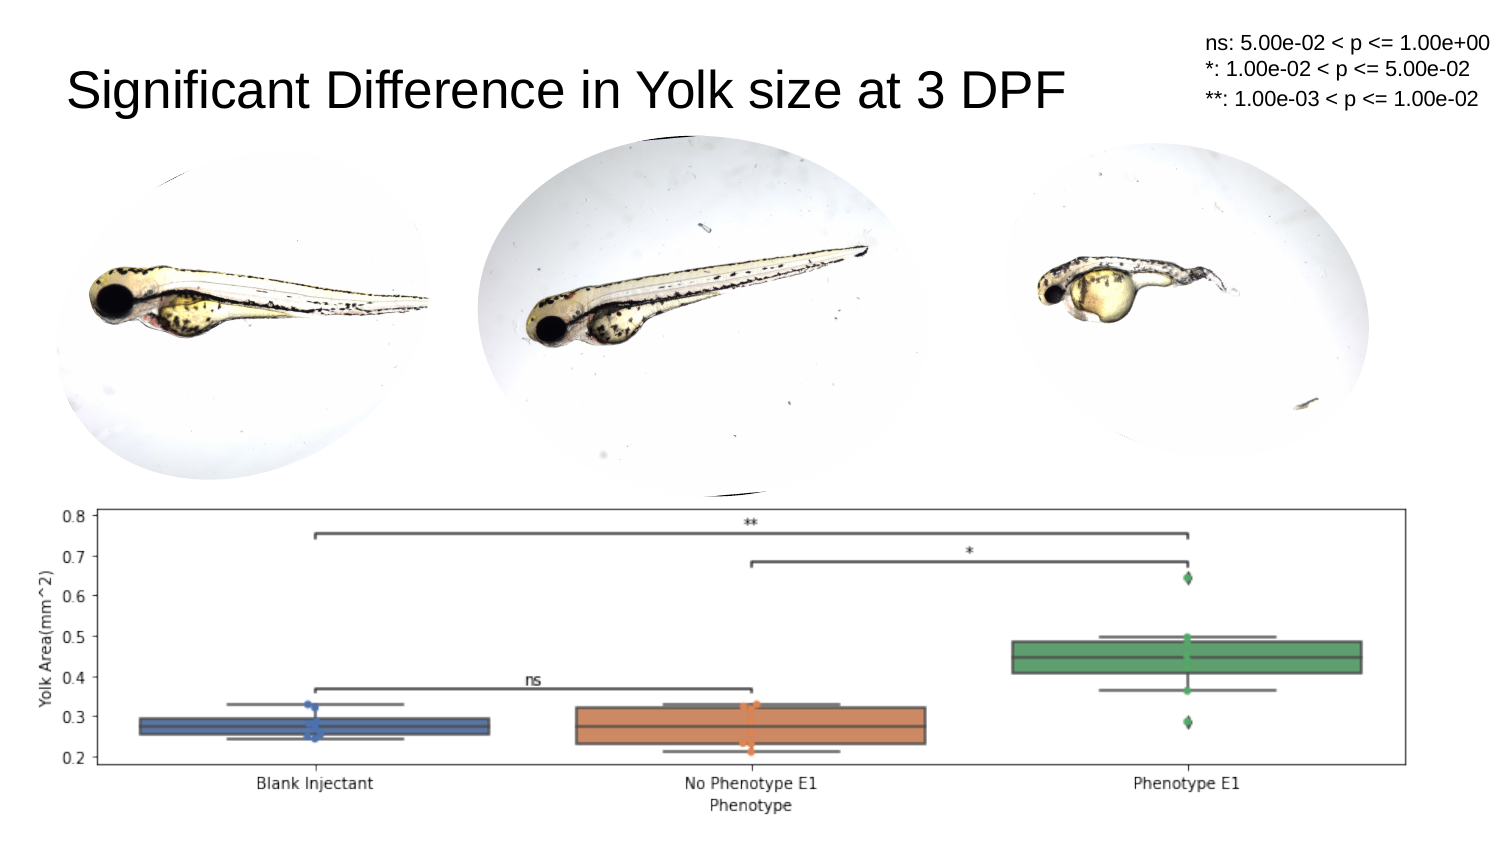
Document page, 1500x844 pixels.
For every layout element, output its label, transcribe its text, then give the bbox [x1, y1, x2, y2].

text_box ns: 5.00e-02 < p <= 1.00e+00 *: 1.00e-02 < p <= 5.00e-02 **: 1.00e-03 < p <= 1.00e-02 [1190, 13, 1500, 161]
picture [48, 152, 438, 480]
picture [27, 135, 1421, 824]
picture [998, 143, 1376, 458]
title Significant Difference in Yolk size at 3 DPF [51, 41, 1190, 135]
